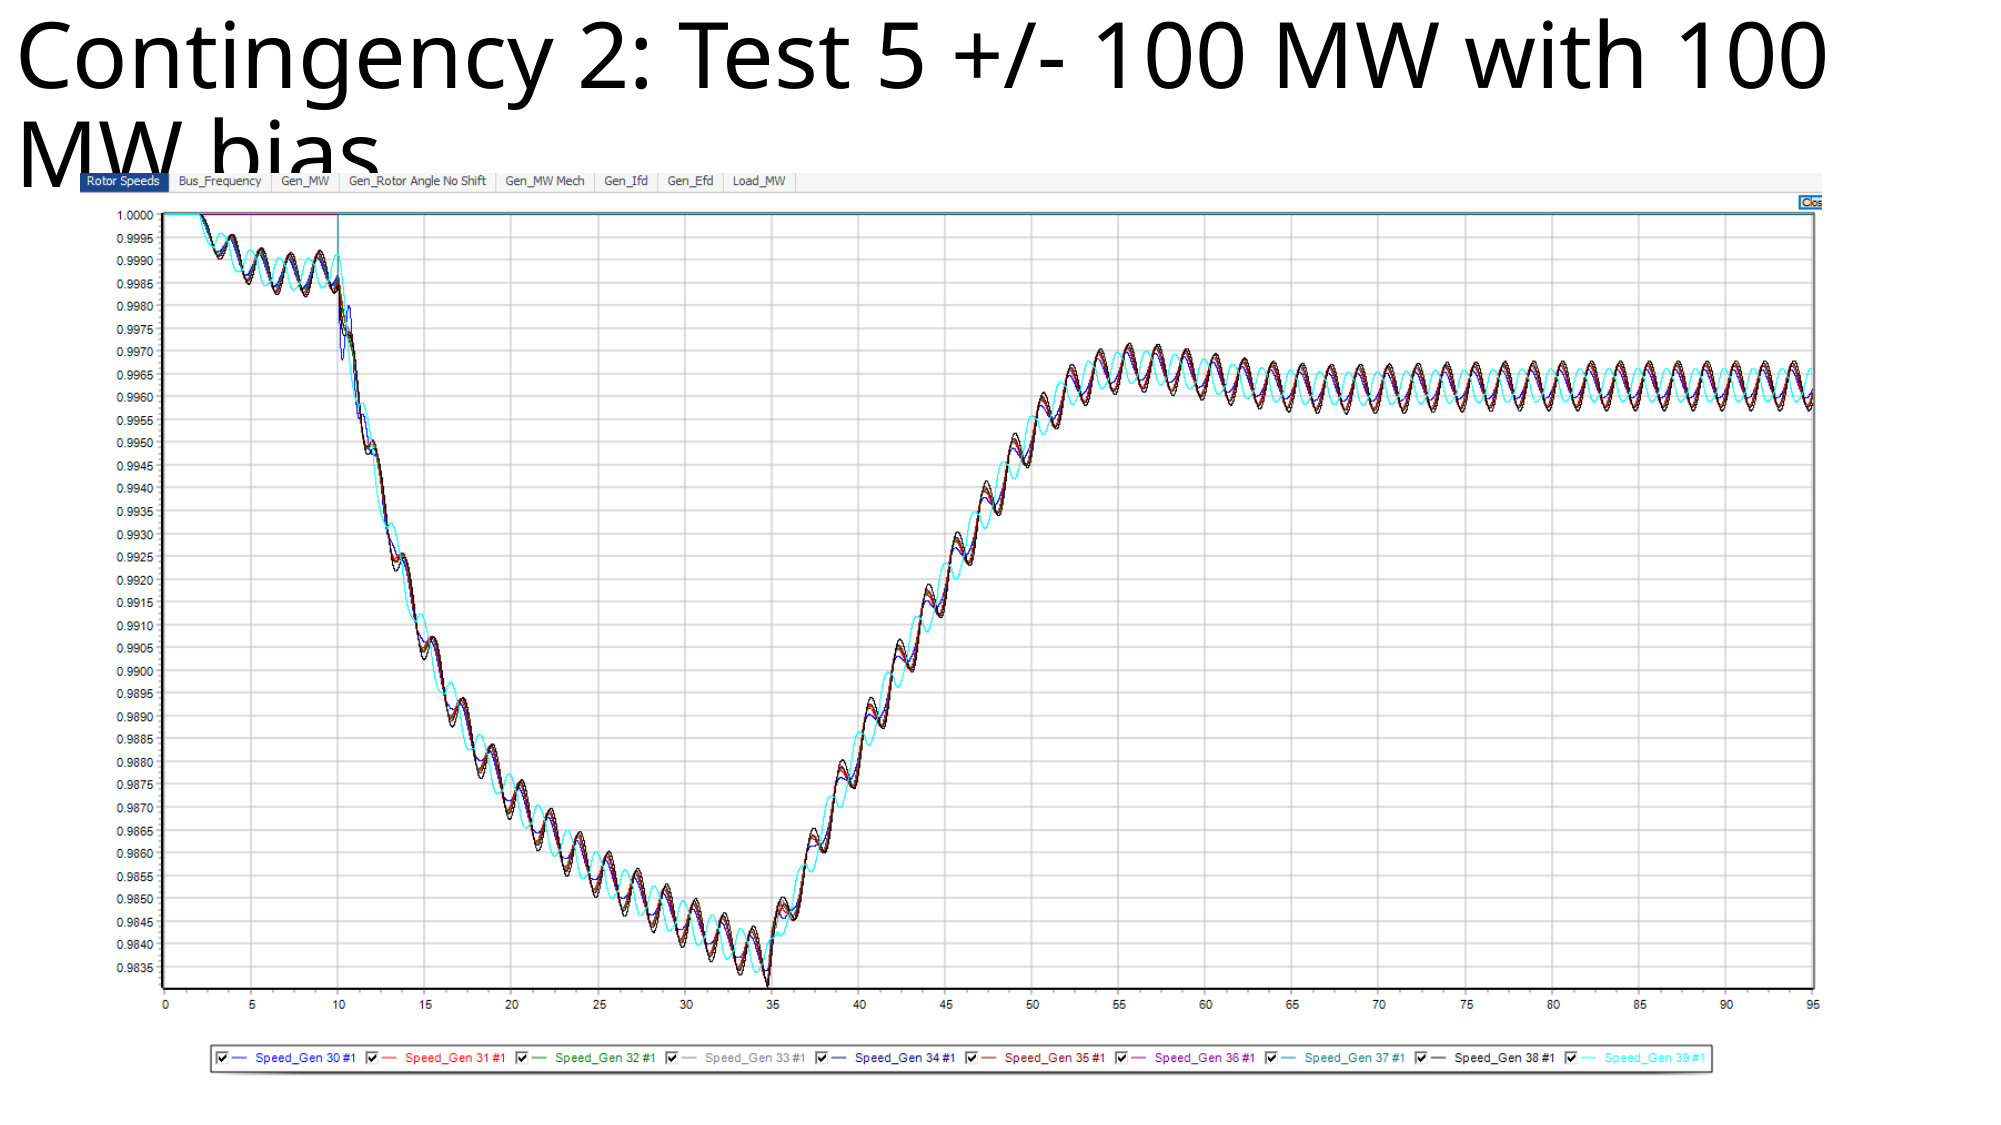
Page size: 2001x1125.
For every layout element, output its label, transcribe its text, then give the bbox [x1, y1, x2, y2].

picture [80, 173, 1822, 1081]
title Contingency 2: Test 5 +/- 100 MW with 100 MW bias [0, 0, 2000, 218]
